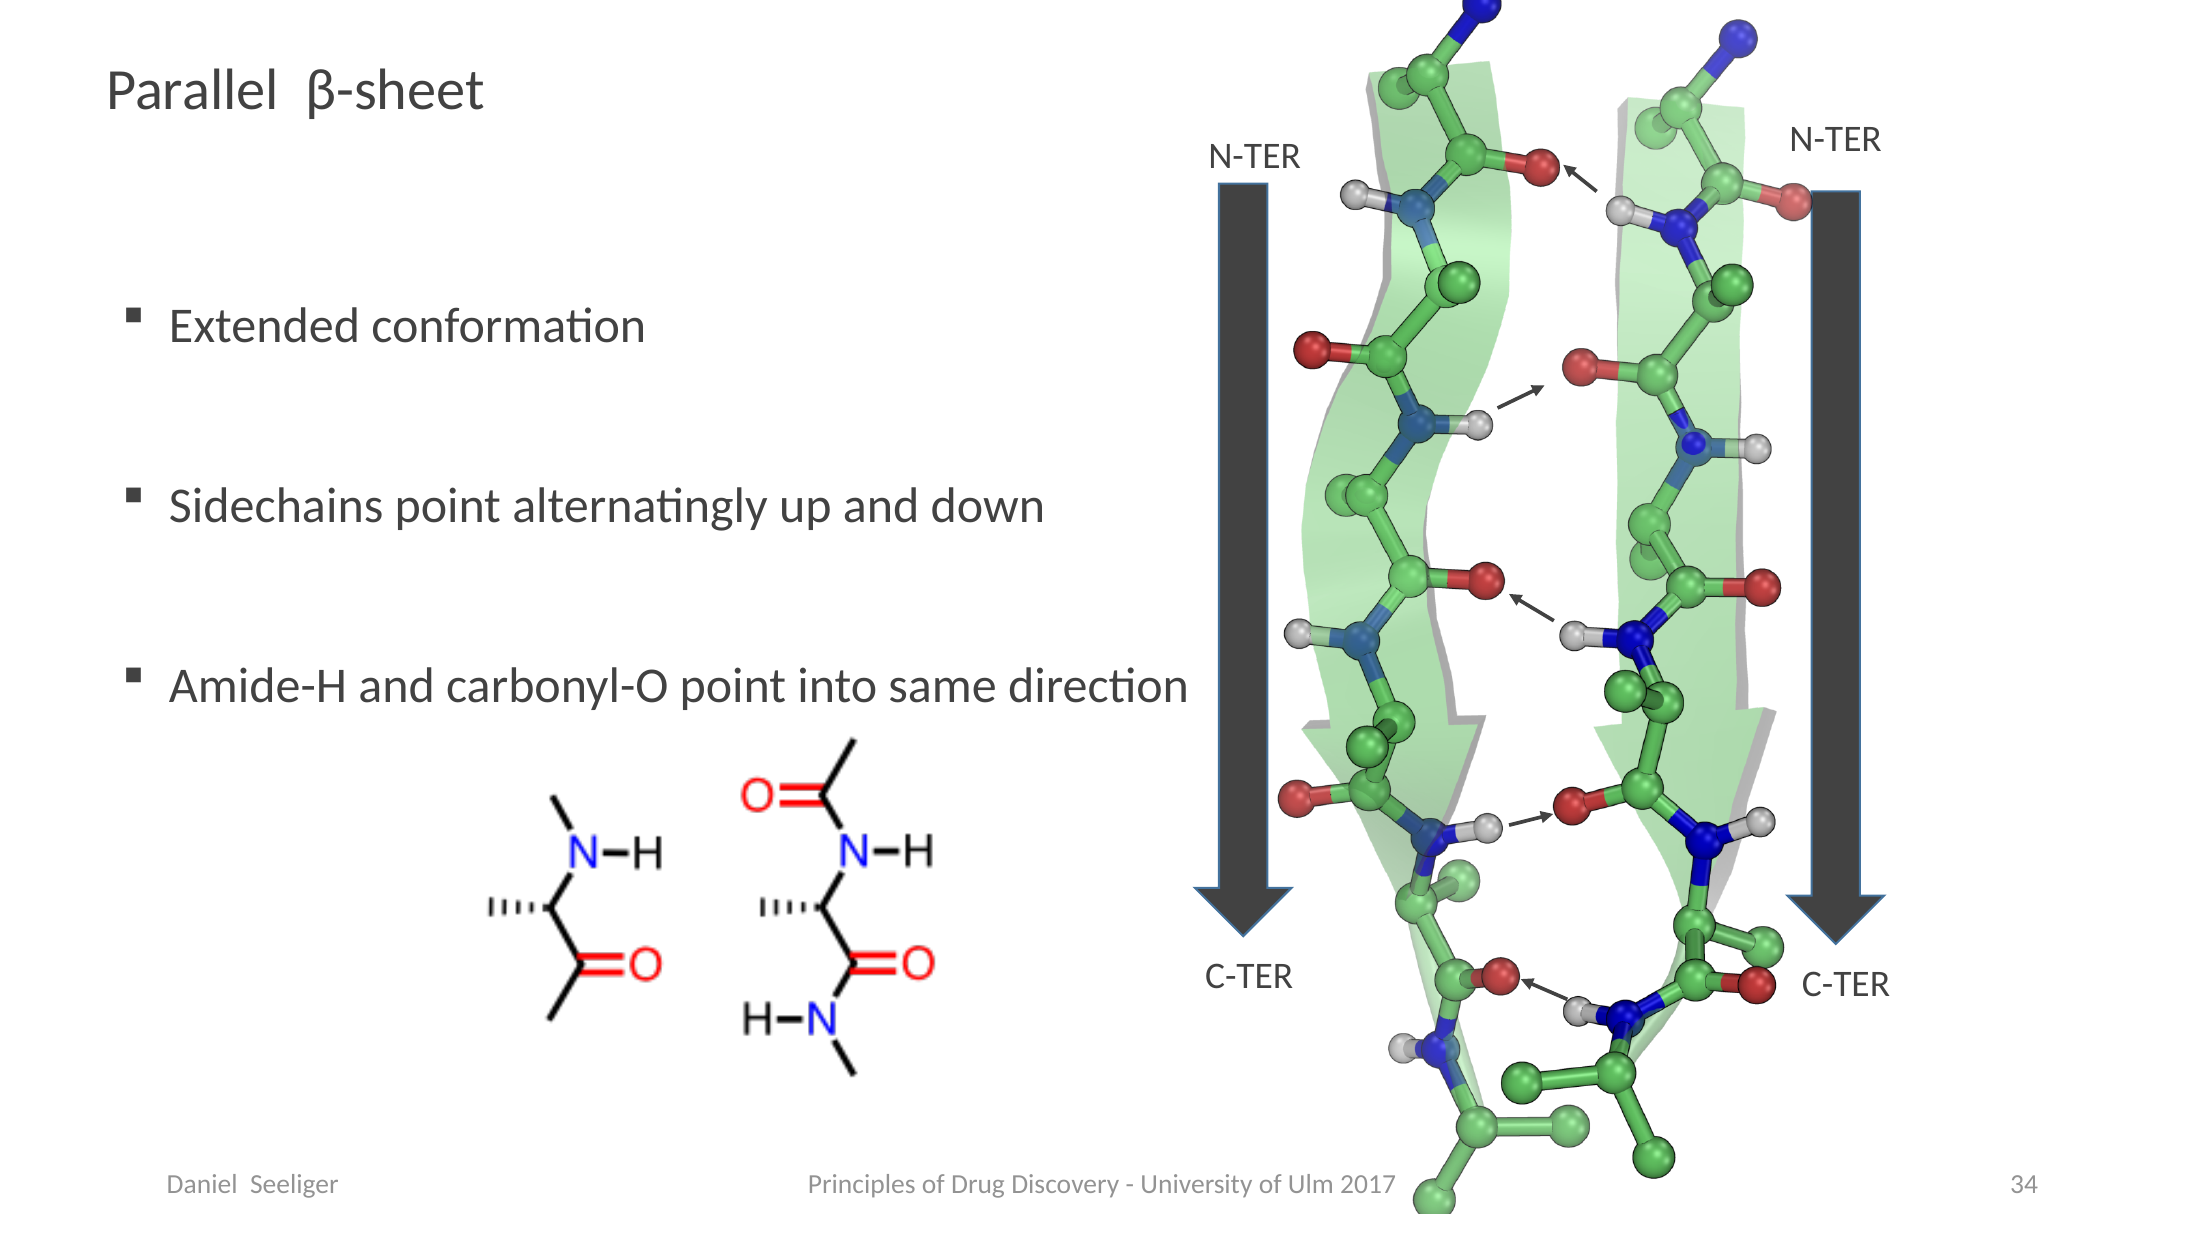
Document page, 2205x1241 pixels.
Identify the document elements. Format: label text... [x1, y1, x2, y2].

slide_number 34 [1557, 1149, 2054, 1216]
text_box Extended conformation Sidechains point alternatingly up and down Amide-H and carbonyl-O point into same direction [107, 164, 1114, 720]
text_box Parallel β-sheet [91, 43, 500, 129]
picture [1114, 0, 2045, 1215]
footer Principles of Drug Discovery - University of Ulm 2017 [730, 1149, 1475, 1216]
slide_number Daniel Seeliger [151, 1149, 648, 1216]
picture [478, 728, 940, 1083]
